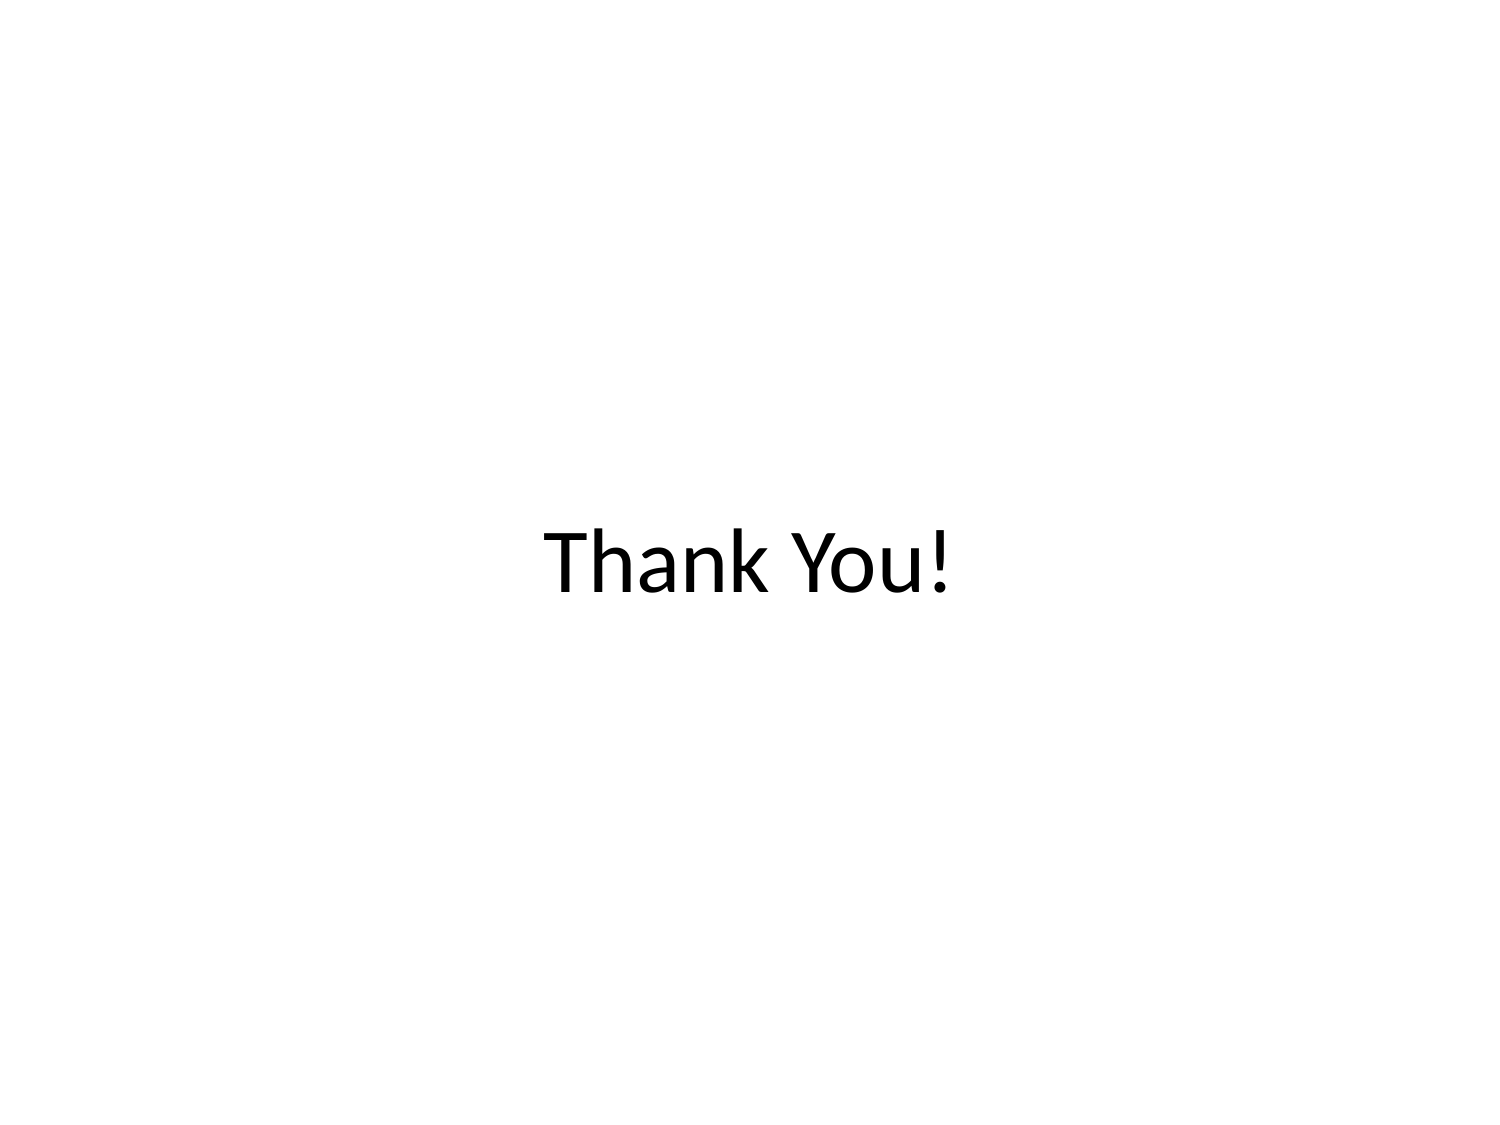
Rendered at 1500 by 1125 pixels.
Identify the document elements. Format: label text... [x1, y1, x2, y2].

title Thank You! [75, 461, 1425, 650]
